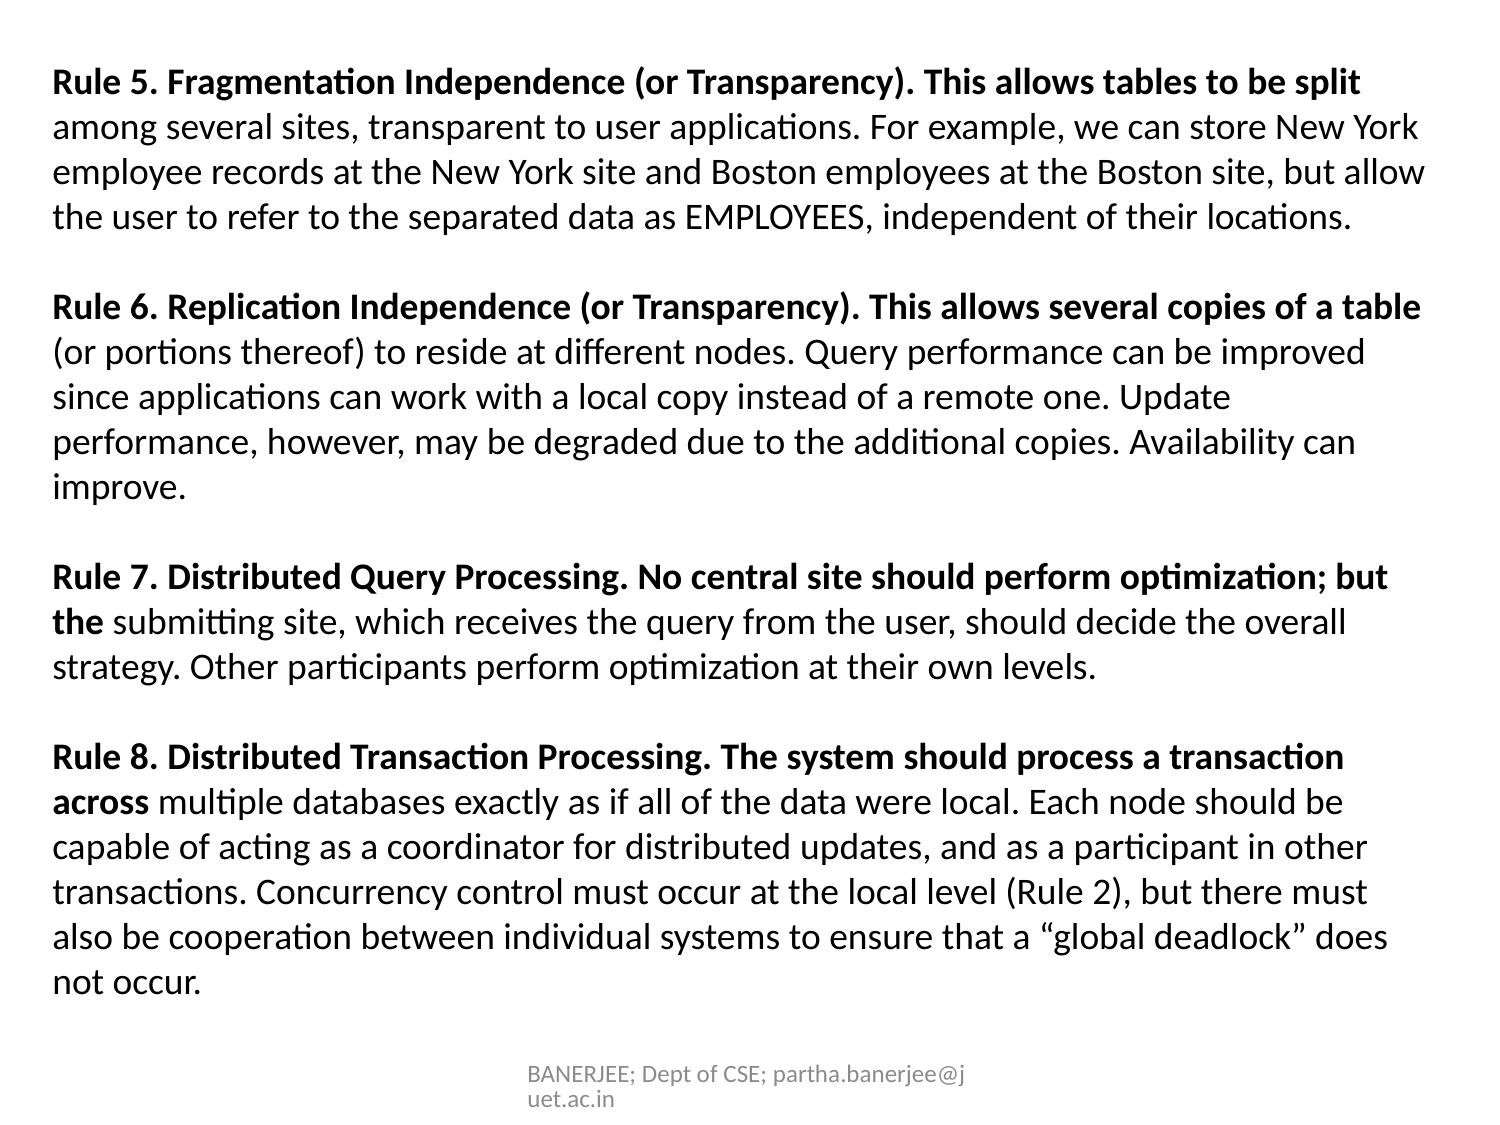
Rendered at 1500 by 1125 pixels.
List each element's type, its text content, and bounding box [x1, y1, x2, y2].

footer BANERJEE; Dept of CSE; partha.banerjee@juet.ac.in [512, 1055, 988, 1103]
text_box Rule 5. Fragmentation Independence (or Transparency). This allows tables to be split among several sites, transparent to user applications. For example, we can store New York employee records at the New York site and Boston employees at the Boston site, but allow the user to refer to the separated data as EMPLOYEES, independent of their locations. Rule 6. Replication Independence (or Transparency). This allows several copies of a table (or portions thereof) to reside at different nodes. Query performance can be improved since applications can work with a local copy instead of a remote one. Update performance, however, may be degraded due to the additional copies. Availability can improve. Rule 7. Distributed Query Processing. No central site should perform optimization; but the submitting site, which receives the query from the user, should decide the overall strategy. Other participants perform optimization at their own levels. Rule 8. Distributed Transaction Processing. The system should process a transaction across multiple databases exactly as if all of the data were local. Each node should be capable of acting as a coordinator for distributed updates, and as a participant in other transactions. Concurrency control must occur at the local level (Rule 2), but there must also be cooperation between individual systems to ensure that a “global deadlock” does not occur. [37, 49, 1450, 1055]
